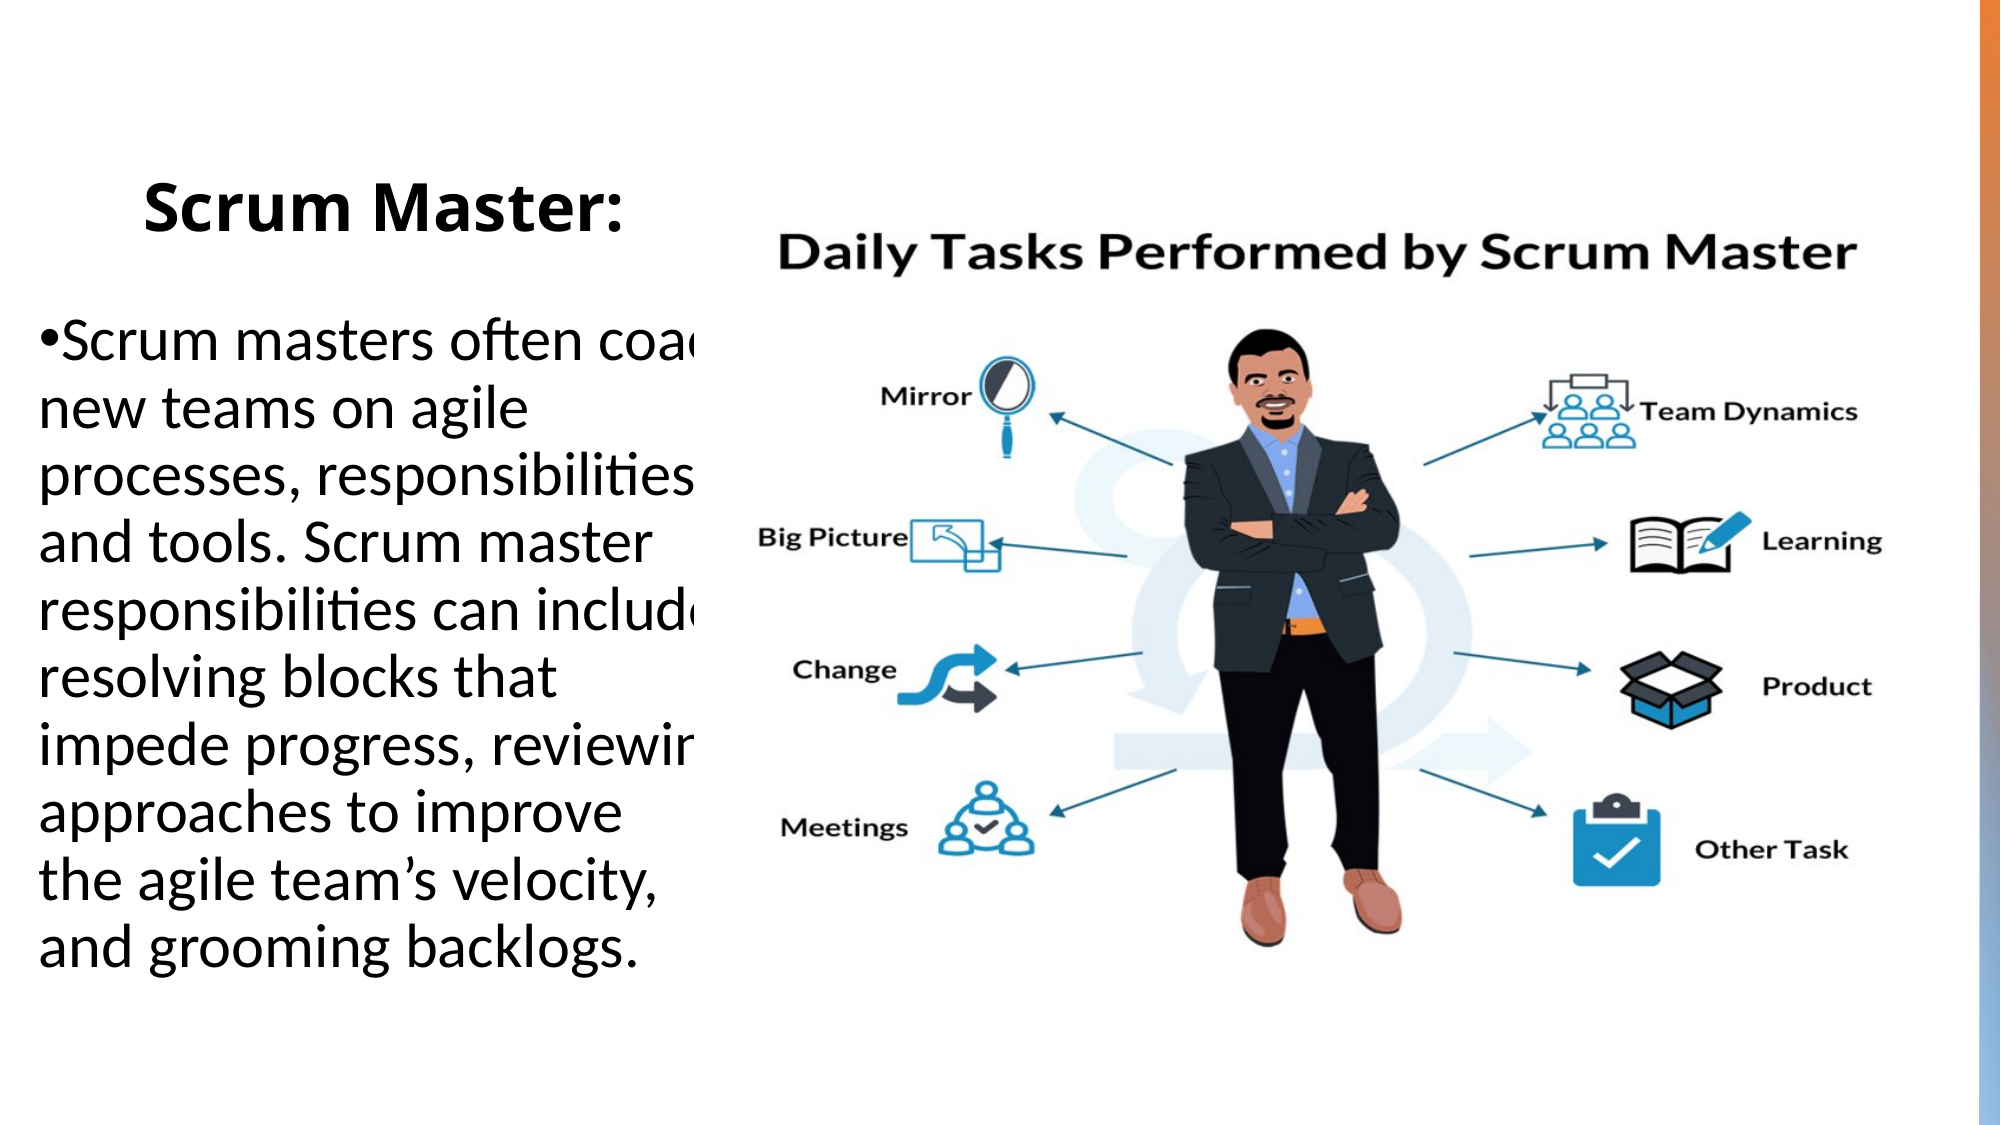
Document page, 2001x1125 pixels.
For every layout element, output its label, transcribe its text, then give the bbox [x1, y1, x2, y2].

text_box Scrum masters often coach new teams on agile processes, responsibilities, and tools. Scrum master responsibilities can include resolving blocks that impede progress, reviewing approaches to improve the agile team’s velocity, and grooming backlogs. [23, 299, 766, 982]
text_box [1979, 0, 2000, 1125]
title Scrum Master: [128, 0, 696, 254]
picture [694, 226, 1979, 952]
